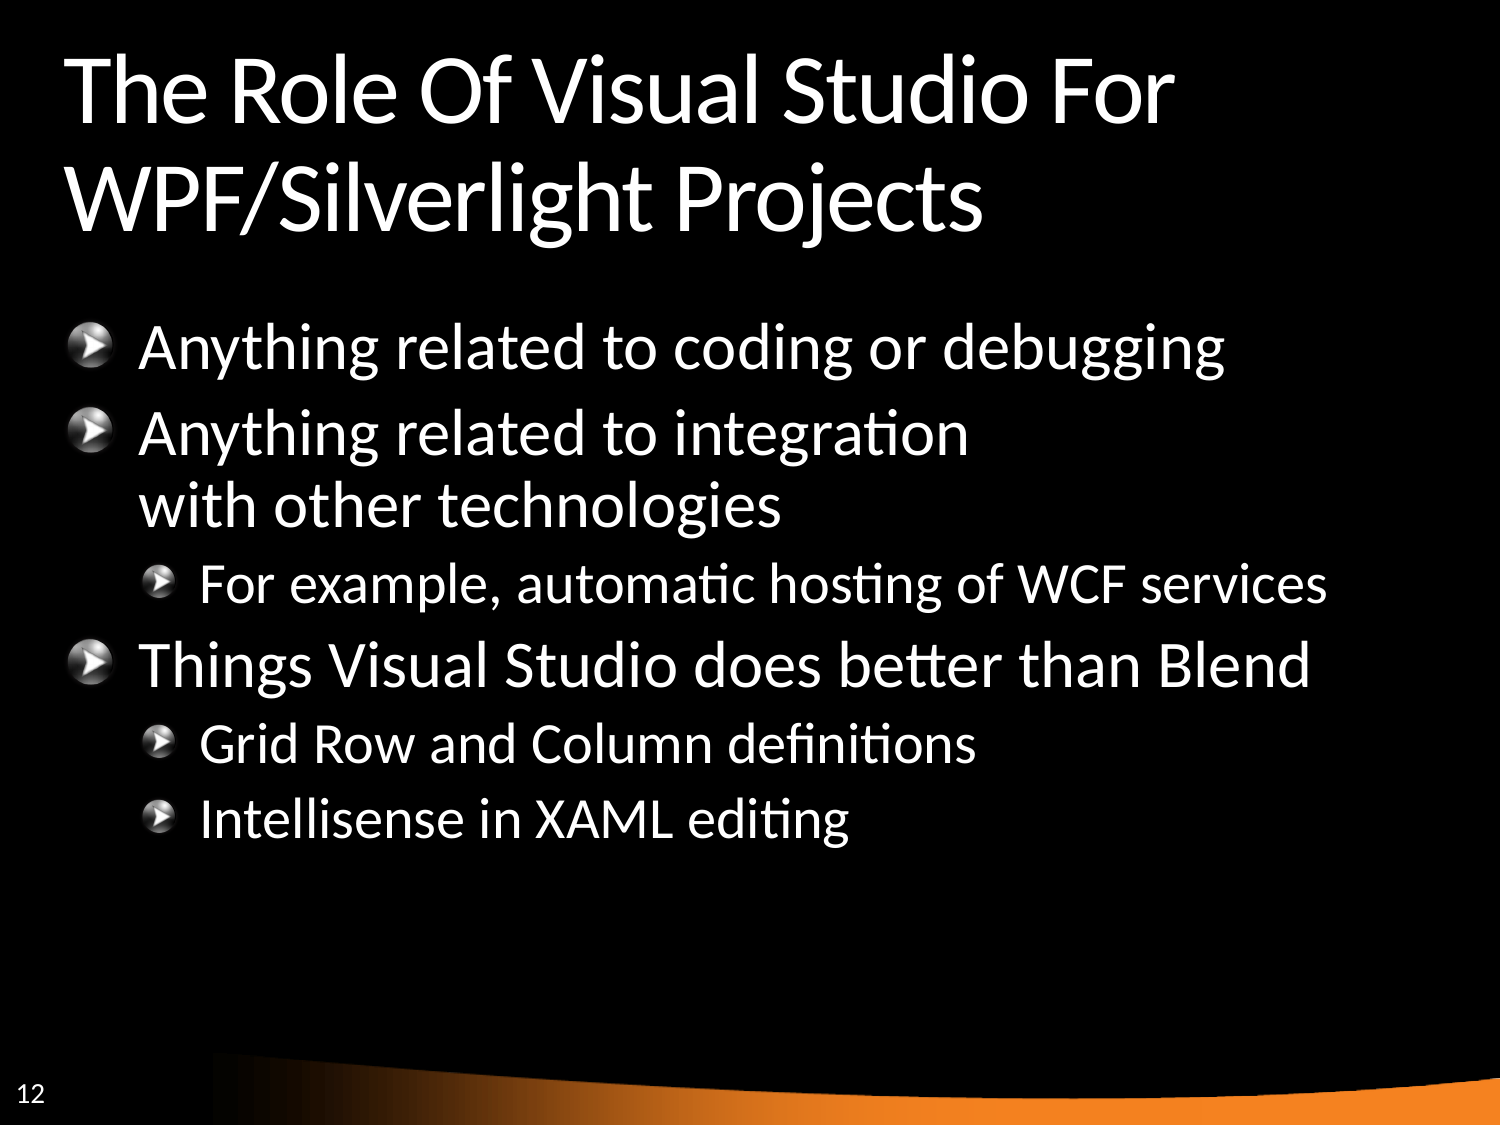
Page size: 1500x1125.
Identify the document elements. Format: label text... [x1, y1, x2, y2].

picture [0, 0, 1500, 1125]
list Anything related to coding or debugging Anything related to integration with other technologies For example, automatic hosting of WCF services Things Visual Studio does better than Blend Grid Row and Column definitions Intellisense in XAML editing [62, 312, 1438, 869]
title The Role Of Visual Studio For WPF/Silverlight Projects [63, 37, 1438, 256]
